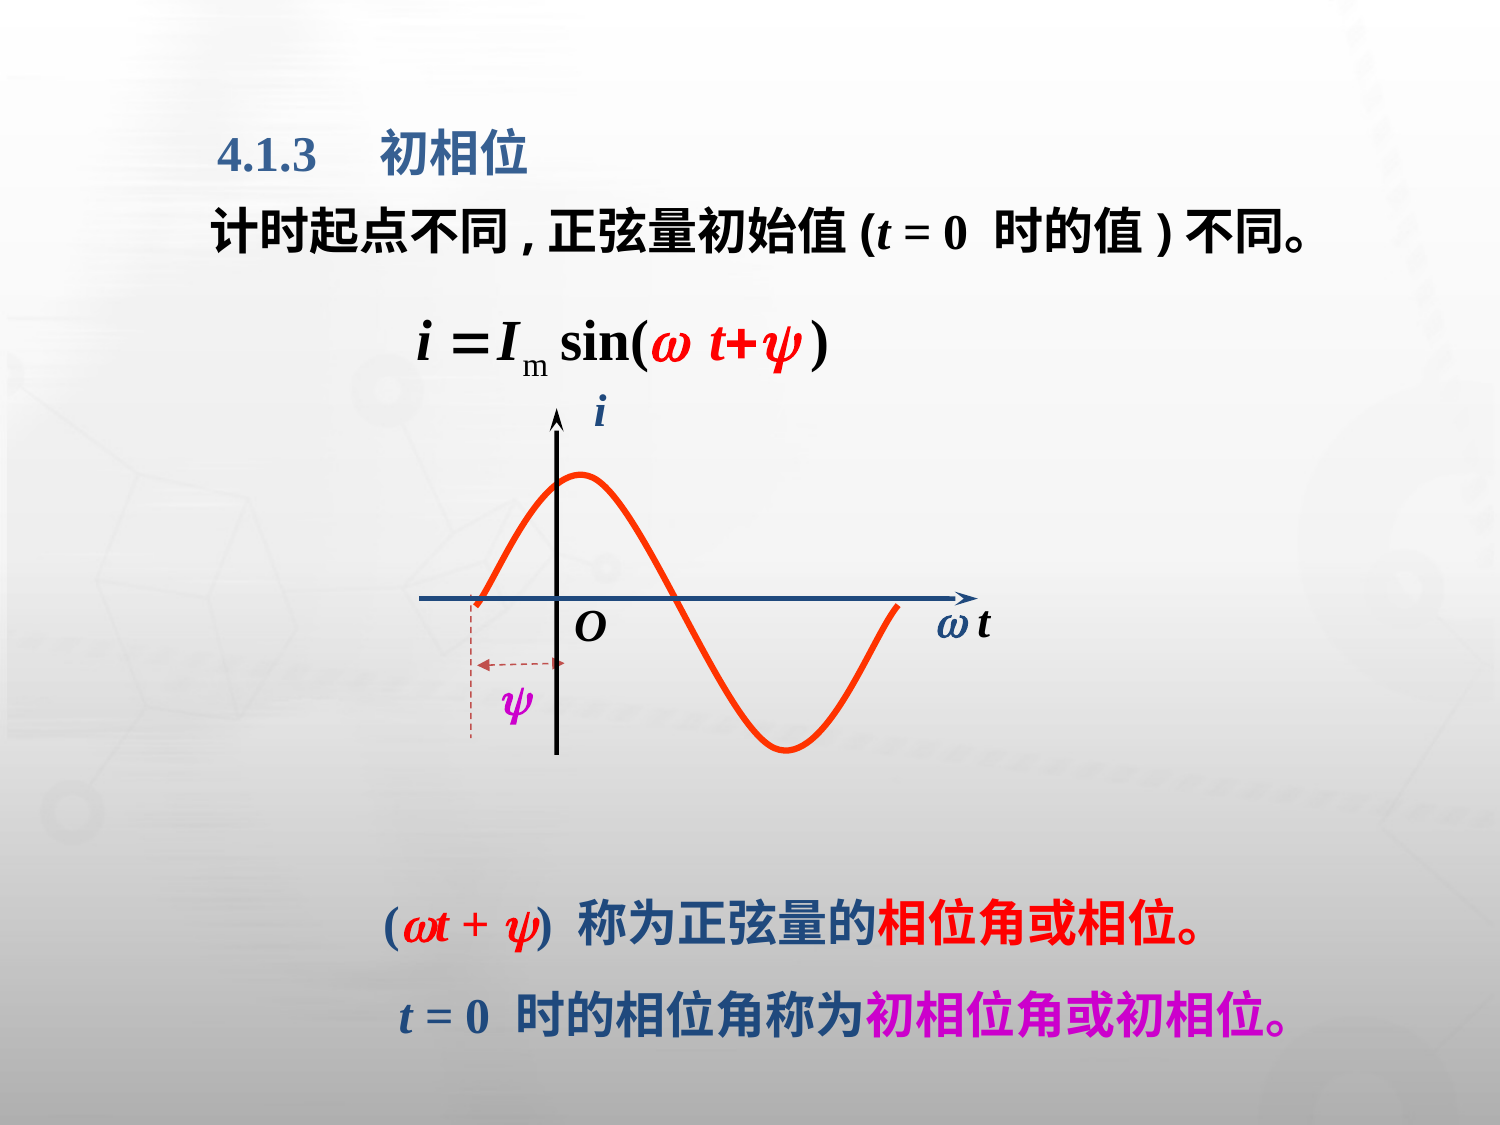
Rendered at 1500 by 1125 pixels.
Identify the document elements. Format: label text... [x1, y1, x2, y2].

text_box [407, 302, 840, 391]
picture [0, 0, 1500, 1125]
text_box t = 0 时的相位角称为初相位角或初相位。 [383, 976, 1353, 1051]
title 4.1.3 初相位 [202, 114, 775, 192]
text_box 计时起点不同,正弦量初始值(t = 0 时的值)不同。 [94, 192, 1463, 268]
text_box (t + ) 称为正弦量的相位角或相位。 [369, 883, 1459, 959]
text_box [418, 372, 1006, 756]
